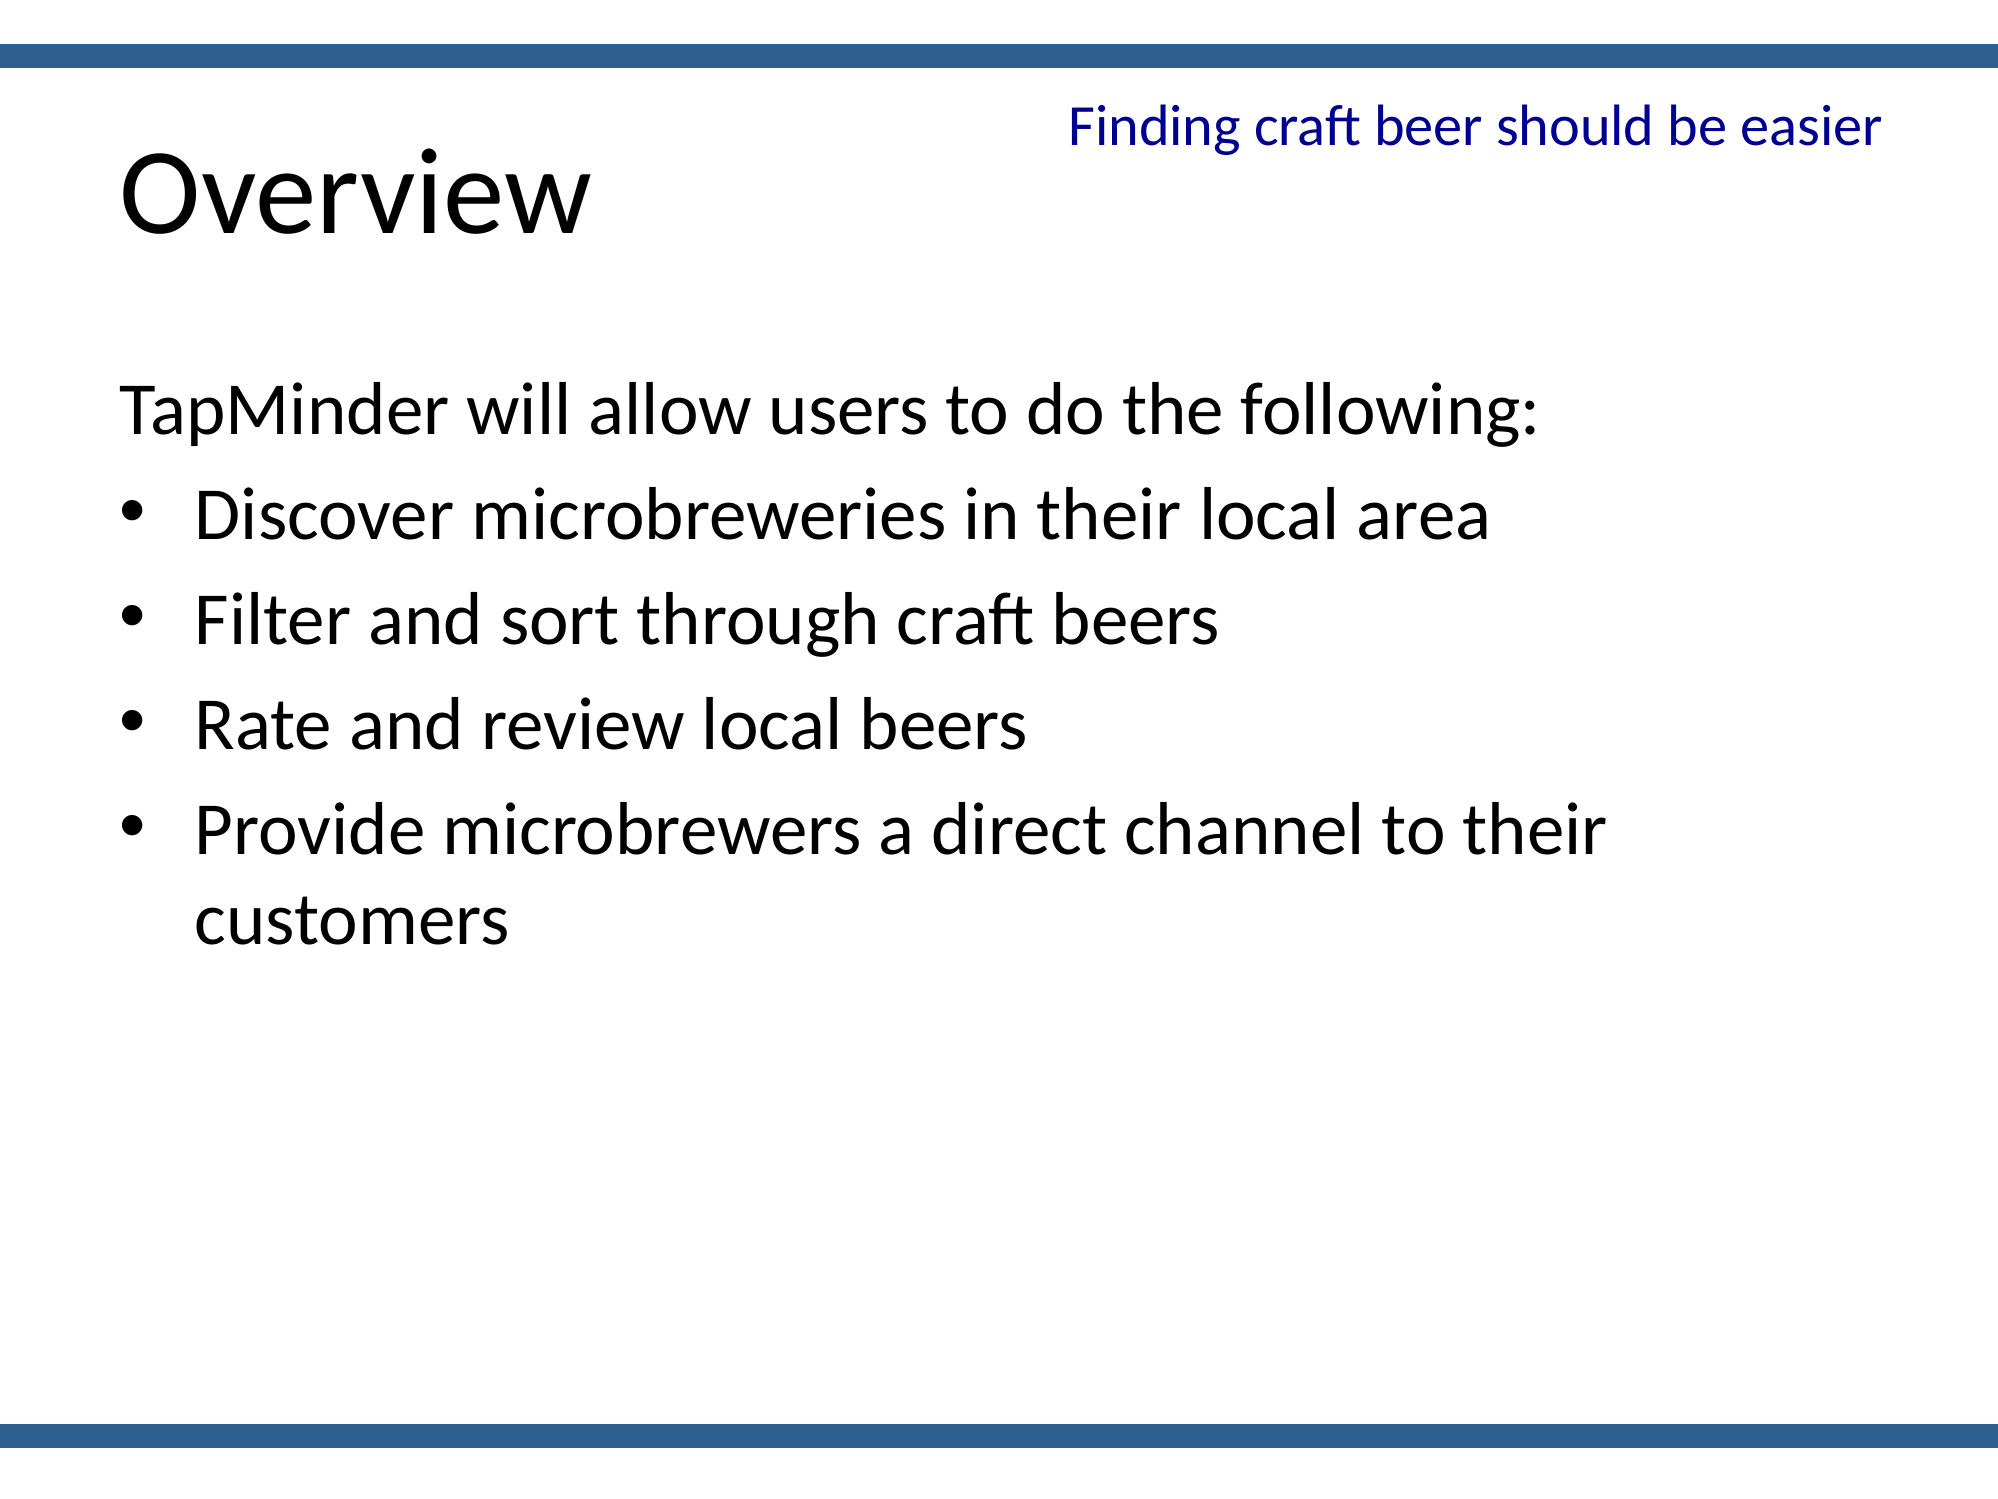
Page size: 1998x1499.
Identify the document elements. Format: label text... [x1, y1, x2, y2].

title Overview [99, 79, 1898, 310]
picture [0, 44, 1998, 68]
text_box Finding craft beer should be easier [899, 79, 1898, 186]
list TapMinder will allow users to do the following: Discover microbreweries in their local area Filter and sort through craft beers Rate and review local beers Provide microbrewers a direct channel to their customers [99, 349, 1898, 1339]
picture [0, 1424, 1998, 1448]
